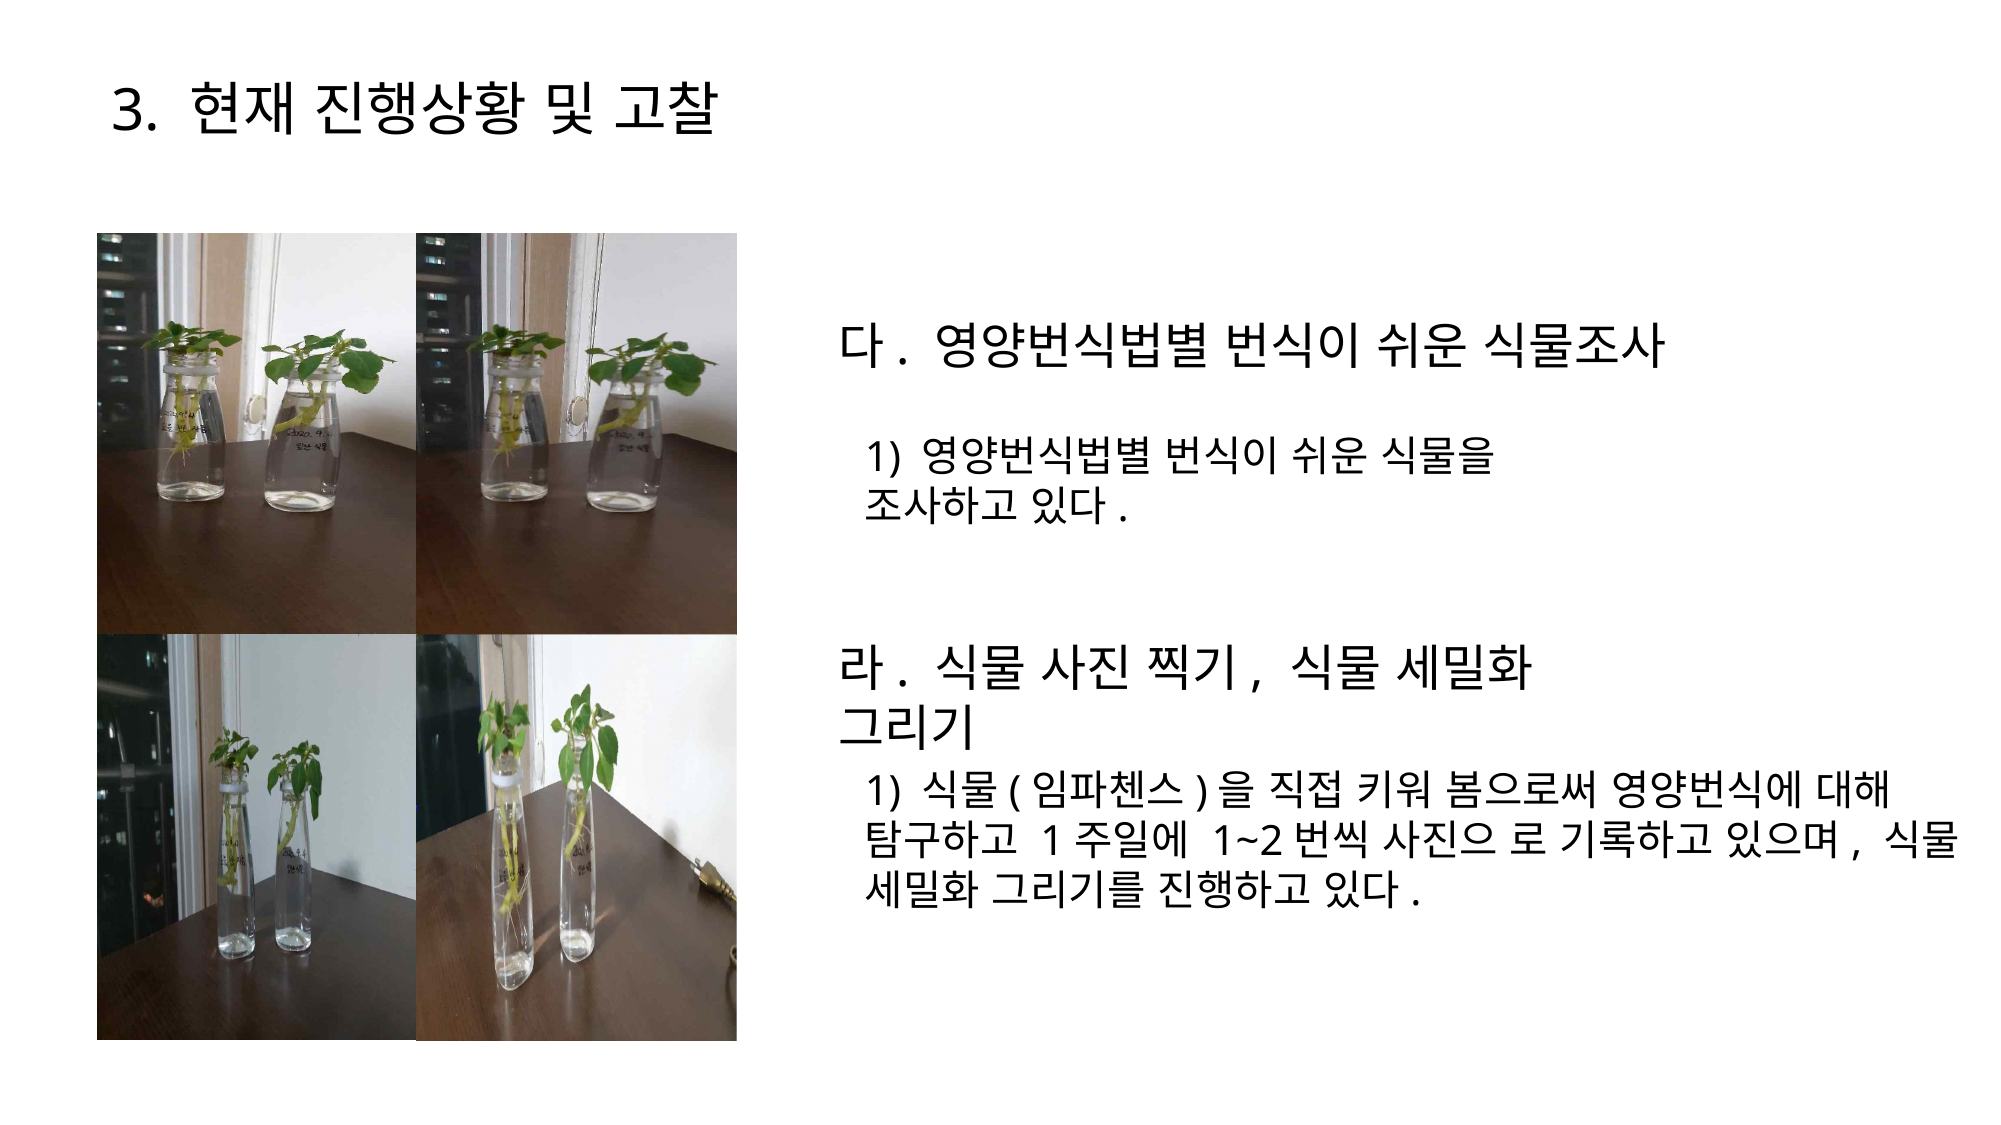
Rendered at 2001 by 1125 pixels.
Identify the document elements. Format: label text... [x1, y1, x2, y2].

text_box 다. 영양번식법별 번식이 쉬운 식물조사 [823, 306, 1746, 382]
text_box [97, 233, 737, 1041]
text_box 1) 영양번식법별 번식이 쉬운 식물을 조사하고 있다. [849, 422, 1639, 588]
text_box 1) 식물(임파첸스)을 직접 키워 봄으로써 영양번식에 대해 탐구하고 1주일에 1~2번씩 사진으 로 기록하고 있으며, 식물 세밀화 그리기를 진행하고 있다. [849, 756, 1978, 922]
text_box 라. 식물 사진 찍기, 식물 세밀화 그리기 [823, 629, 1666, 825]
text_box 3. 현재 진행상황 및 고찰 [97, 64, 824, 150]
